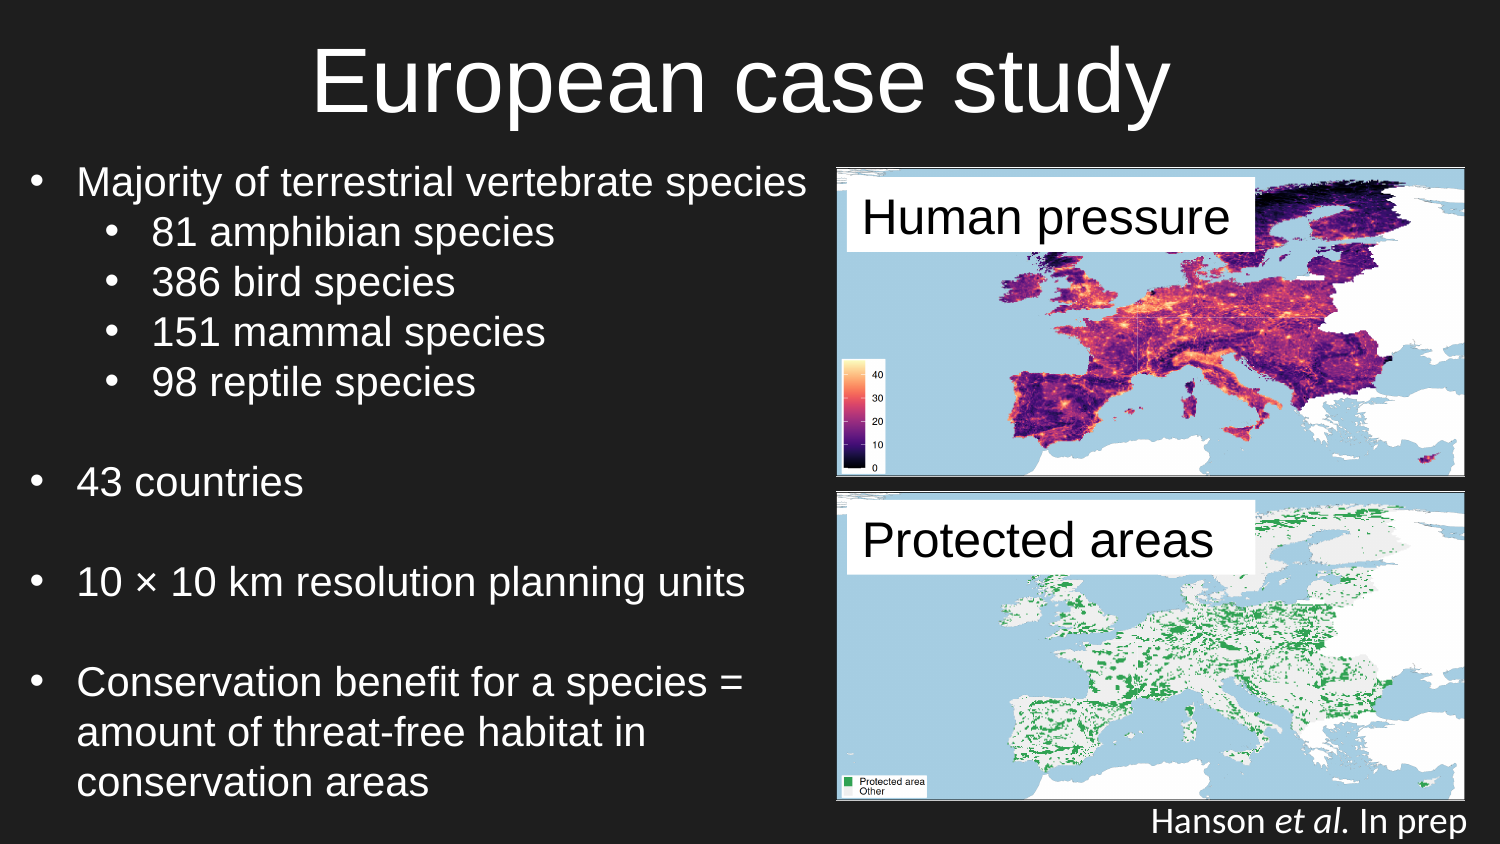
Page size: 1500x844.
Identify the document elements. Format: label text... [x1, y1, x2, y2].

text_box Majority of terrestrial vertebrate species 81 amphibian species 386 bird species 151 mammal species 98 reptile species 43 countries 10 × 10 km resolution planning units Conservation benefit for a species = amount of threat-free habitat in conservation areas [14, 147, 837, 813]
picture [836, 167, 1466, 478]
picture [836, 490, 1466, 801]
title European case study [310, 12, 1190, 153]
text_box Hanson et al. In prep [1136, 789, 1486, 844]
